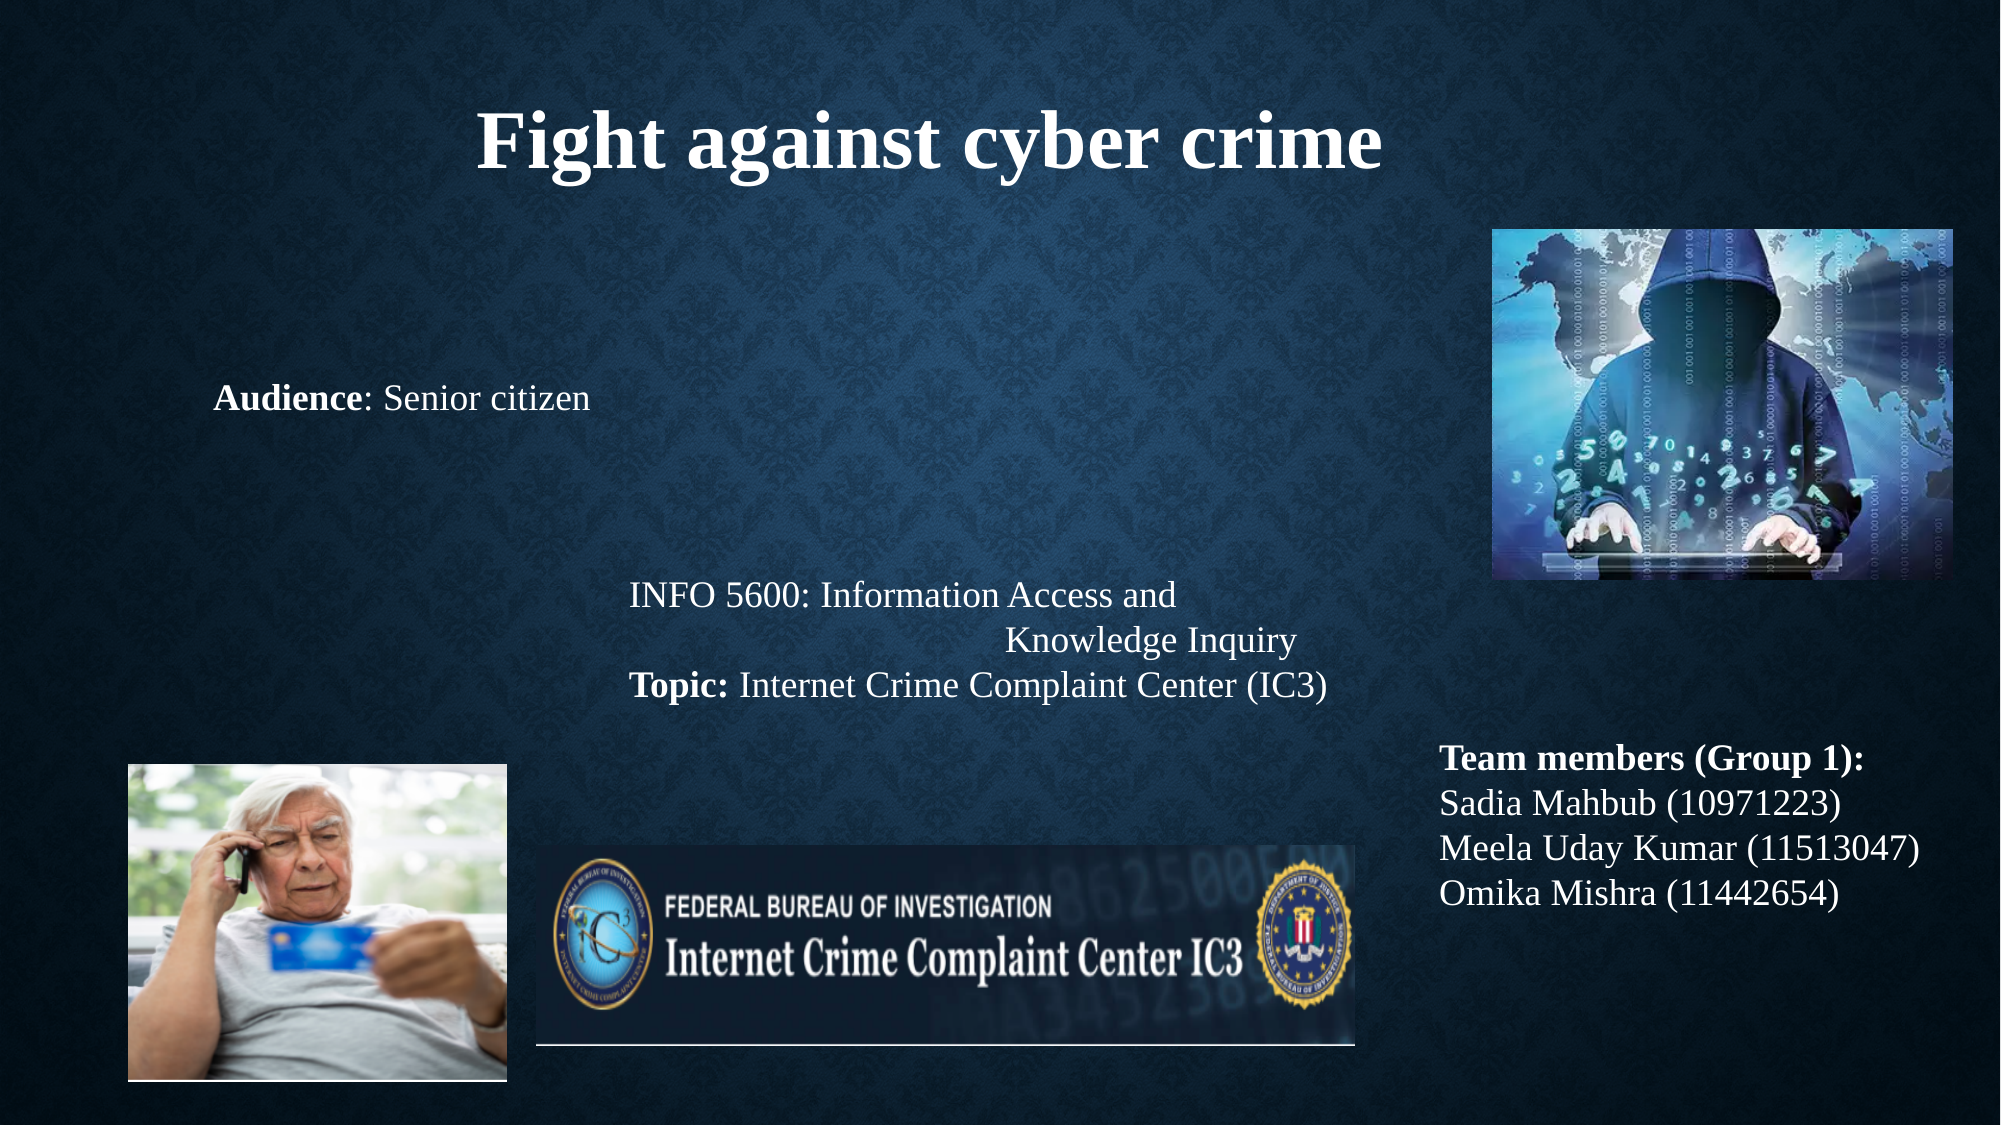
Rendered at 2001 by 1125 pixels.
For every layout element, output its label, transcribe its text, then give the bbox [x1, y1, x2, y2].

text_box INFO 5600: Information Access and Knowledge Inquiry Topic: Internet Crime Complaint Center (IC3) [614, 562, 1344, 713]
picture [1491, 228, 1953, 580]
picture [128, 763, 508, 1082]
picture [536, 844, 1356, 1046]
text_box Audience: Senior citizen [198, 365, 607, 425]
text_box Fight against cyber crime [357, 77, 1423, 193]
text_box Team members (Group 1): Sadia Mahbub (10971223) Meela Uday Kumar (11513047) Omika Mishra (11442654) [1424, 725, 1936, 921]
